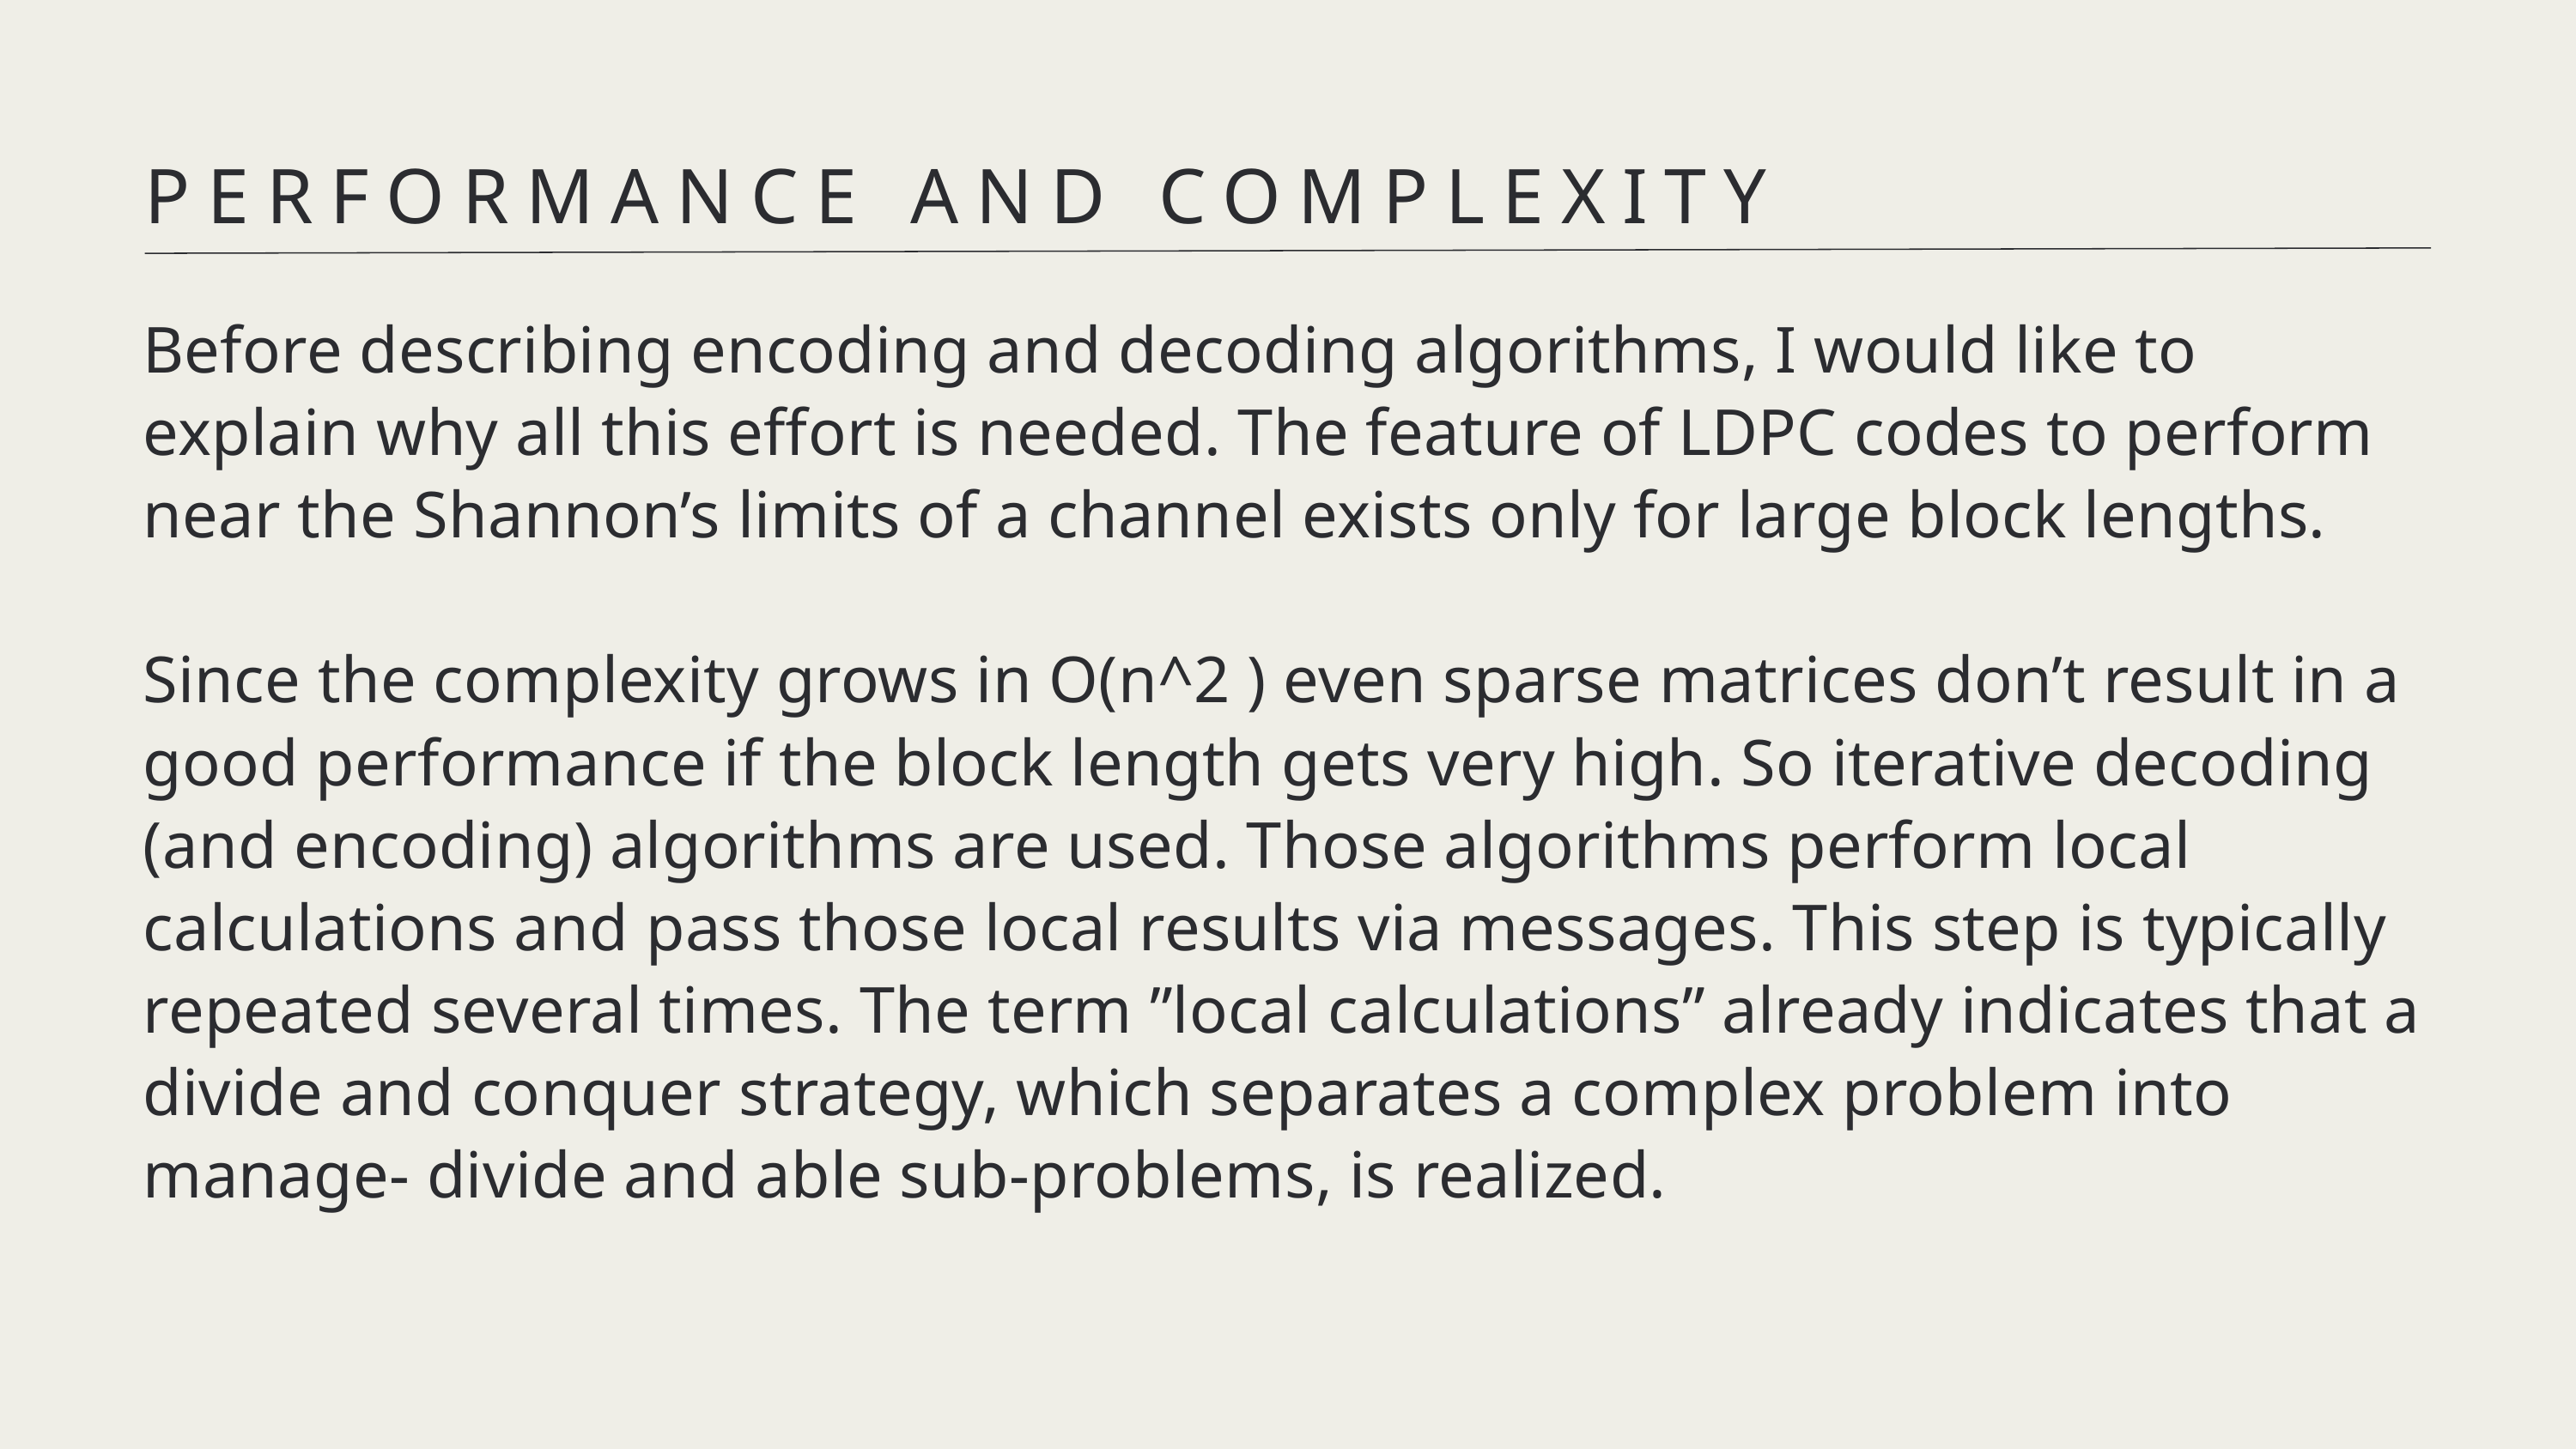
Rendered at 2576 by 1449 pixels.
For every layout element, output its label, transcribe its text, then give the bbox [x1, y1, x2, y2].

text_box PERFORMANCE AND COMPLEXITY [144, 132, 2432, 239]
text_box Before describing encoding and decoding algorithms, I would like to explain why all this effort is needed. The feature of LDPC codes to perform near the Shannon’s limits of a channel exists only for large block lengths. Since the complexity grows in O(n^2 ) even sparse matrices don’t result in a good performance if the block length gets very high. So iterative decoding (and encoding) algorithms are used. Those algorithms perform local calculations and pass those local results via messages. This step is typically repeated several times. The term ”local calculations” already indicates that a divide and conquer strategy, which separates a complex problem into manage- divide and able sub-problems, is realized. [143, 303, 2432, 1294]
